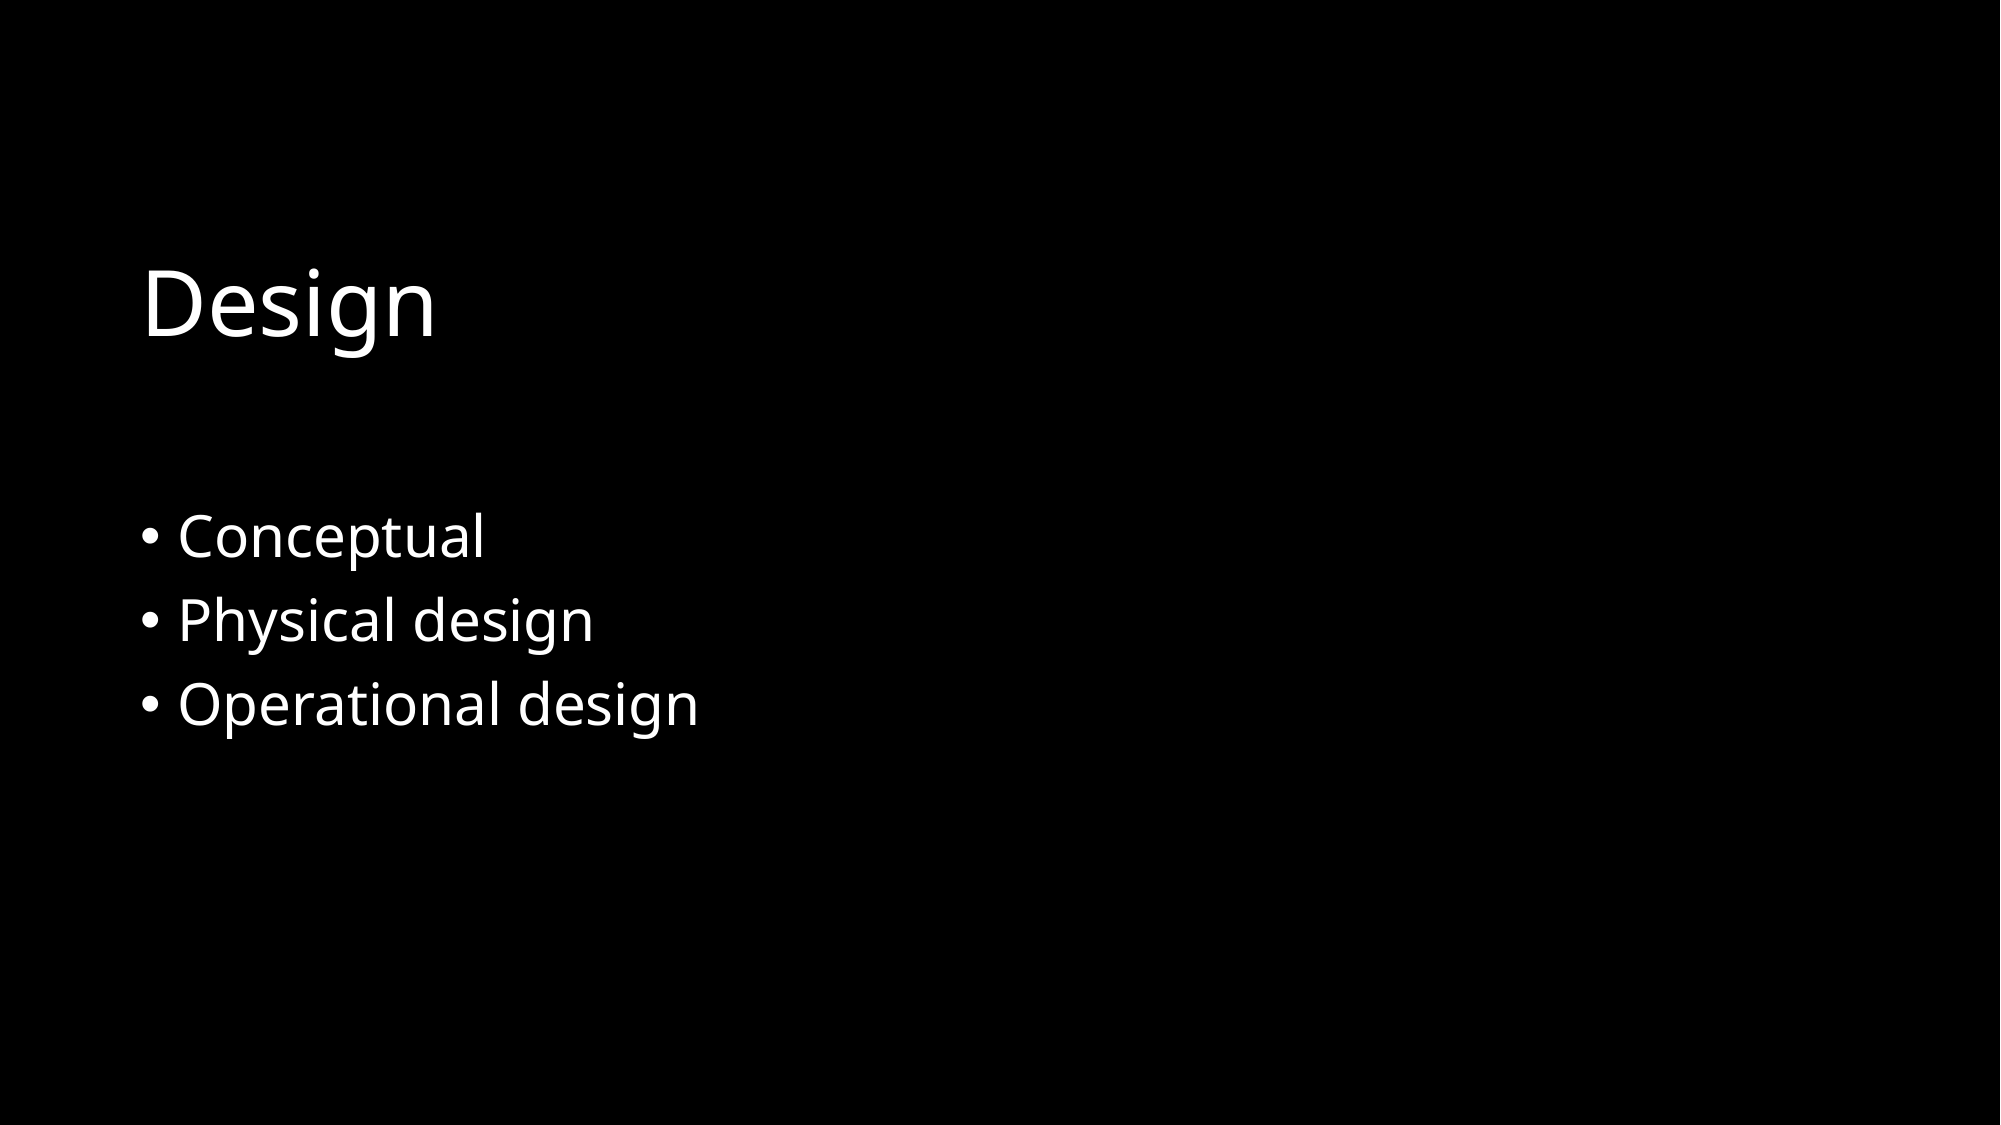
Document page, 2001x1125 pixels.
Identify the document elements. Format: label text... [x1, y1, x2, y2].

title Design [125, 249, 1625, 458]
list Conceptual Physical design Operational design [125, 500, 1875, 1000]
